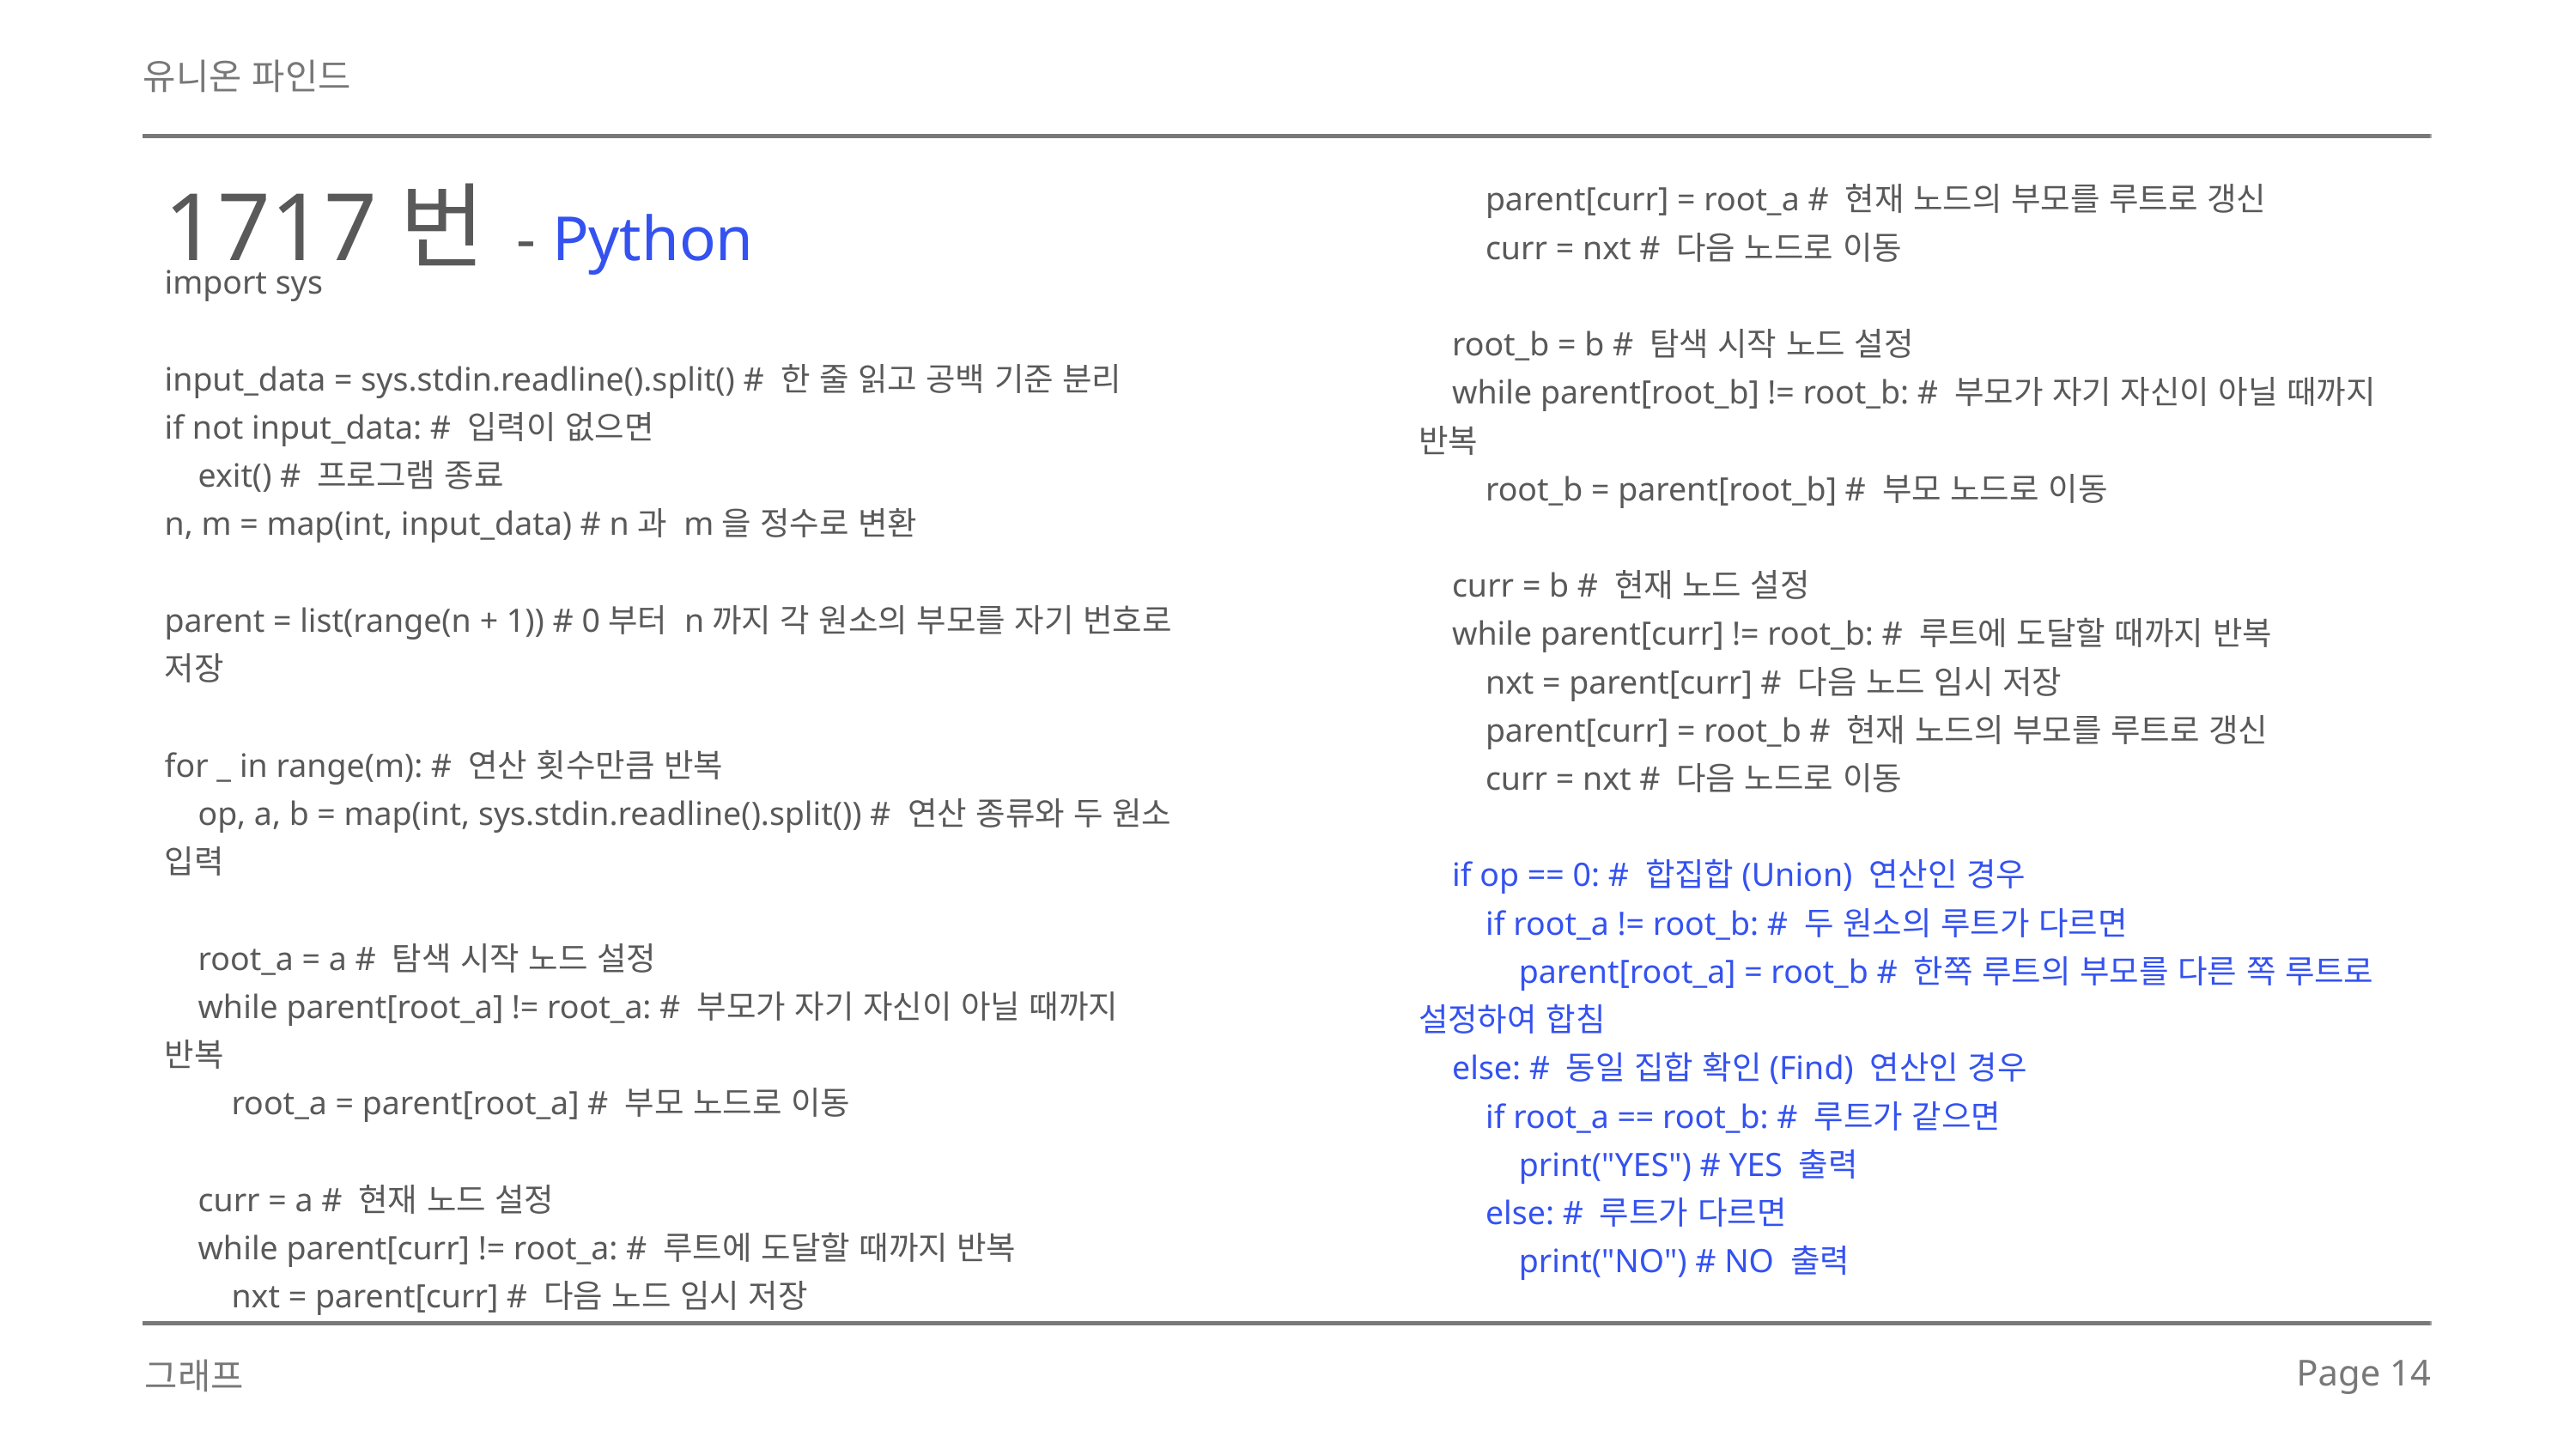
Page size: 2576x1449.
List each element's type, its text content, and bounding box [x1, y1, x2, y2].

text_box 1717번 - Python [164, 157, 2488, 288]
text_box 그래프 [144, 1351, 541, 1403]
text_box import sys input_data = sys.stdin.readline().split() # 한 줄 읽고 공백 기준 분리 if not input_data: # 입력이 없으면 exit() # 프로그램 종료 n, m = map(int, input_data) # n과 m을 정수로 변환 parent = list(range(n + 1)) # 0부터 n까지 각 원소의 부모를 자기 번호로 저장 for _ in range(m): # 연산 횟수만큼 반복 op, a, b = map(int, sys.stdin.readline().split()) # 연산 종류와 두 원소 입력 root_a = a # 탐색 시작 노드 설정 while parent[root_a] != root_a: # 부모가 자기 자신이 아닐 때까지 반복 root_a = parent[root_a] # 부모 노드로 이동 curr = a # 현재 노드 설정 while parent[curr] != root_a: # 루트에 도달할 때까지 반복 nxt = parent[curr] # 다음 노드 임시 저장 [164, 298, 1187, 1269]
picture [143, 1321, 2432, 1325]
text_box 유니온 파인드 [143, 52, 538, 102]
text_box parent[curr] = root_a # 현재 노드의 부모를 루트로 갱신 curr = nxt # 다음 노드로 이동 root_b = b # 탐색 시작 노드 설정 while parent[root_b] != root_b: # 부모가 자기 자신이 아닐 때까지 반복 root_b = parent[root_b] # 부모 노드로 이동 curr = b # 현재 노드 설정 while parent[curr] != root_b: # 루트에 도달할 때까지 반복 nxt = parent[curr] # 다음 노드 임시 저장 parent[curr] = root_b # 현재 노드의 부모를 루트로 갱신 curr = nxt # 다음 노드로 이동 if op == 0: # 합집합(Union) 연산인 경우 if root_a != root_b: # 두 원소의 루트가 다르면 parent[root_a] = root_b # 한쪽 루트의 부모를 다른 쪽 루트로 설정하여 합침 else: # 동일 집합 확인(Find) 연산인 경우 if root_a == root_b: # 루트가 같으면 print("YES") # YES 출력 else: # 루트가 다르면 print("NO") # NO 출력 [1419, 191, 2440, 1258]
picture [143, 133, 2432, 138]
text_box Page 14 [2287, 1348, 2432, 1399]
